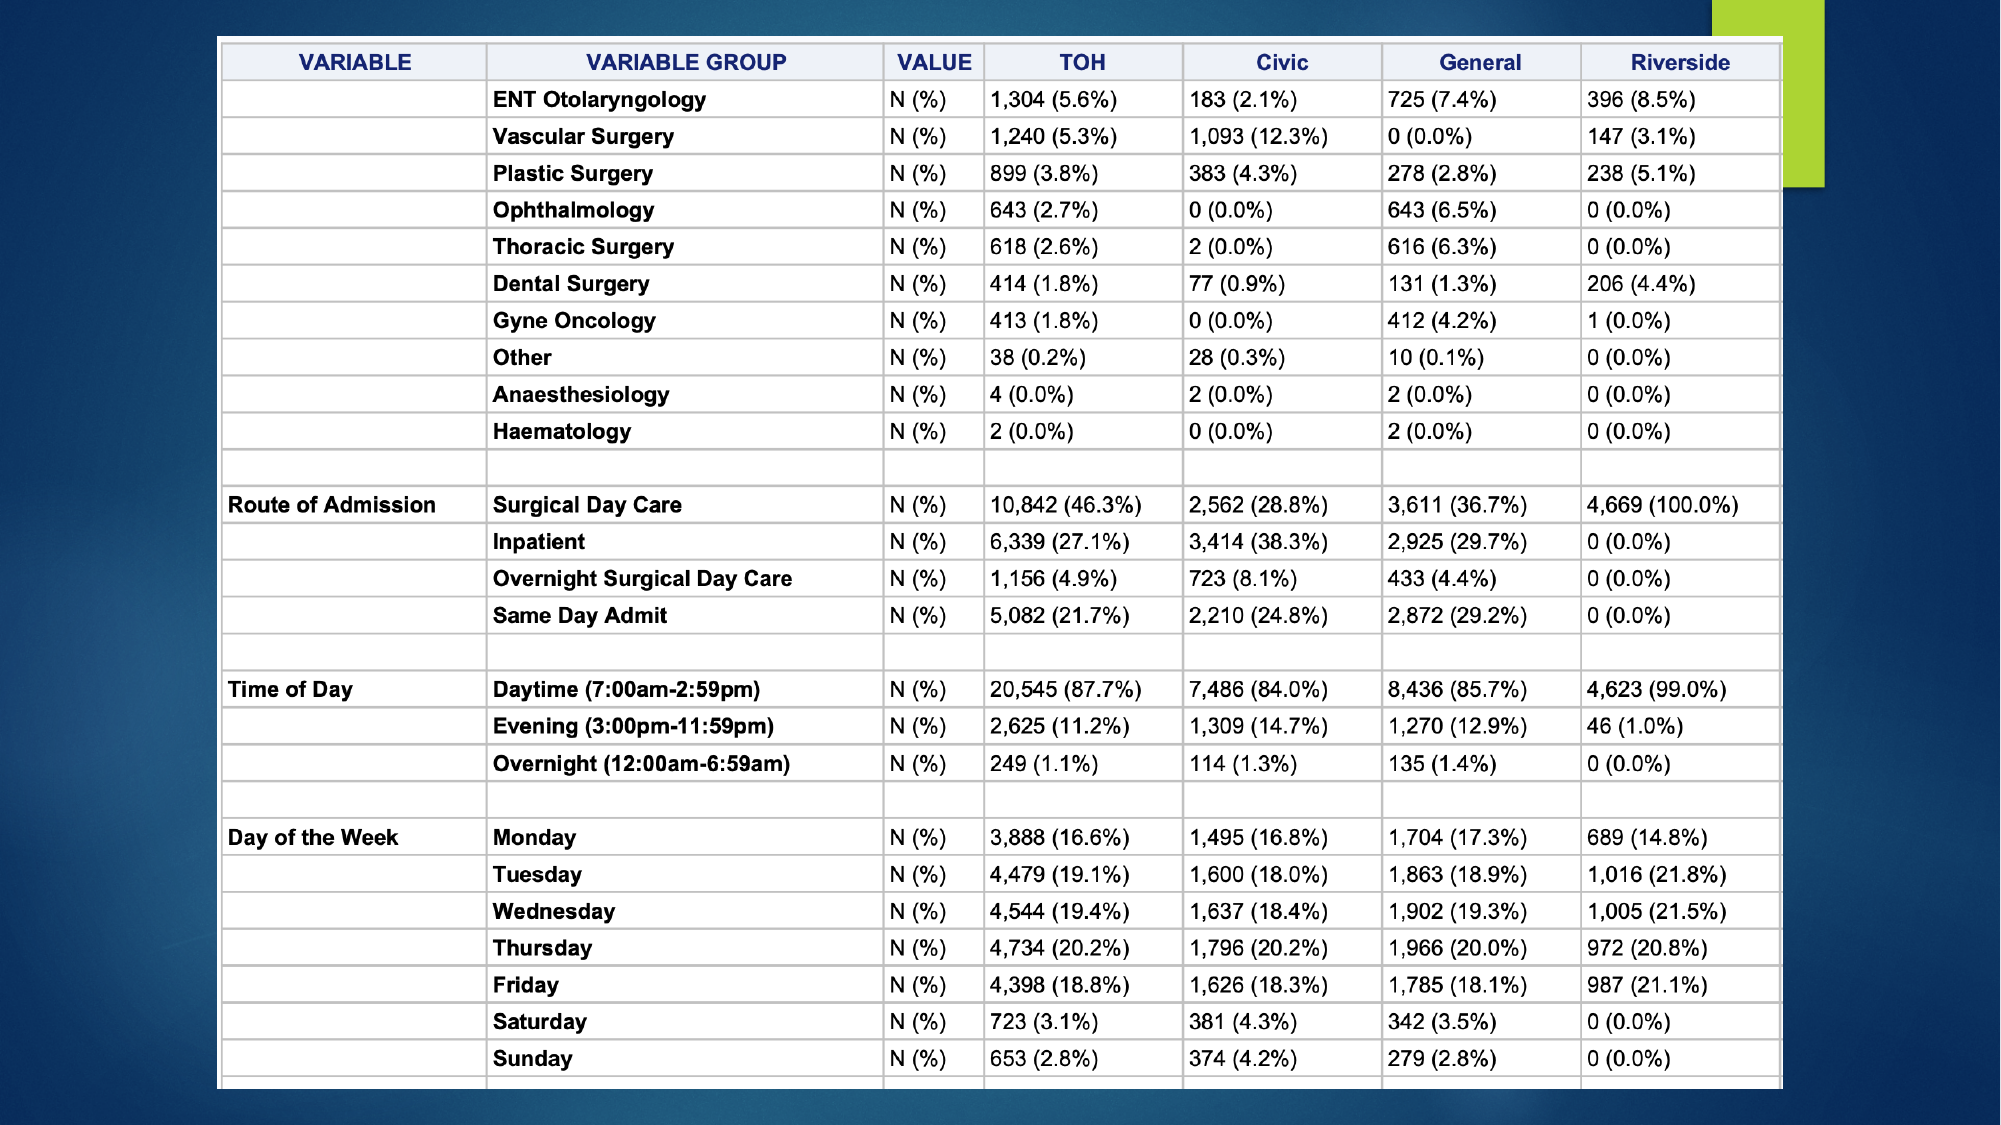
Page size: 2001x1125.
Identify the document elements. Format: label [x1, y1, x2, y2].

picture [0, 0, 1783, 1125]
